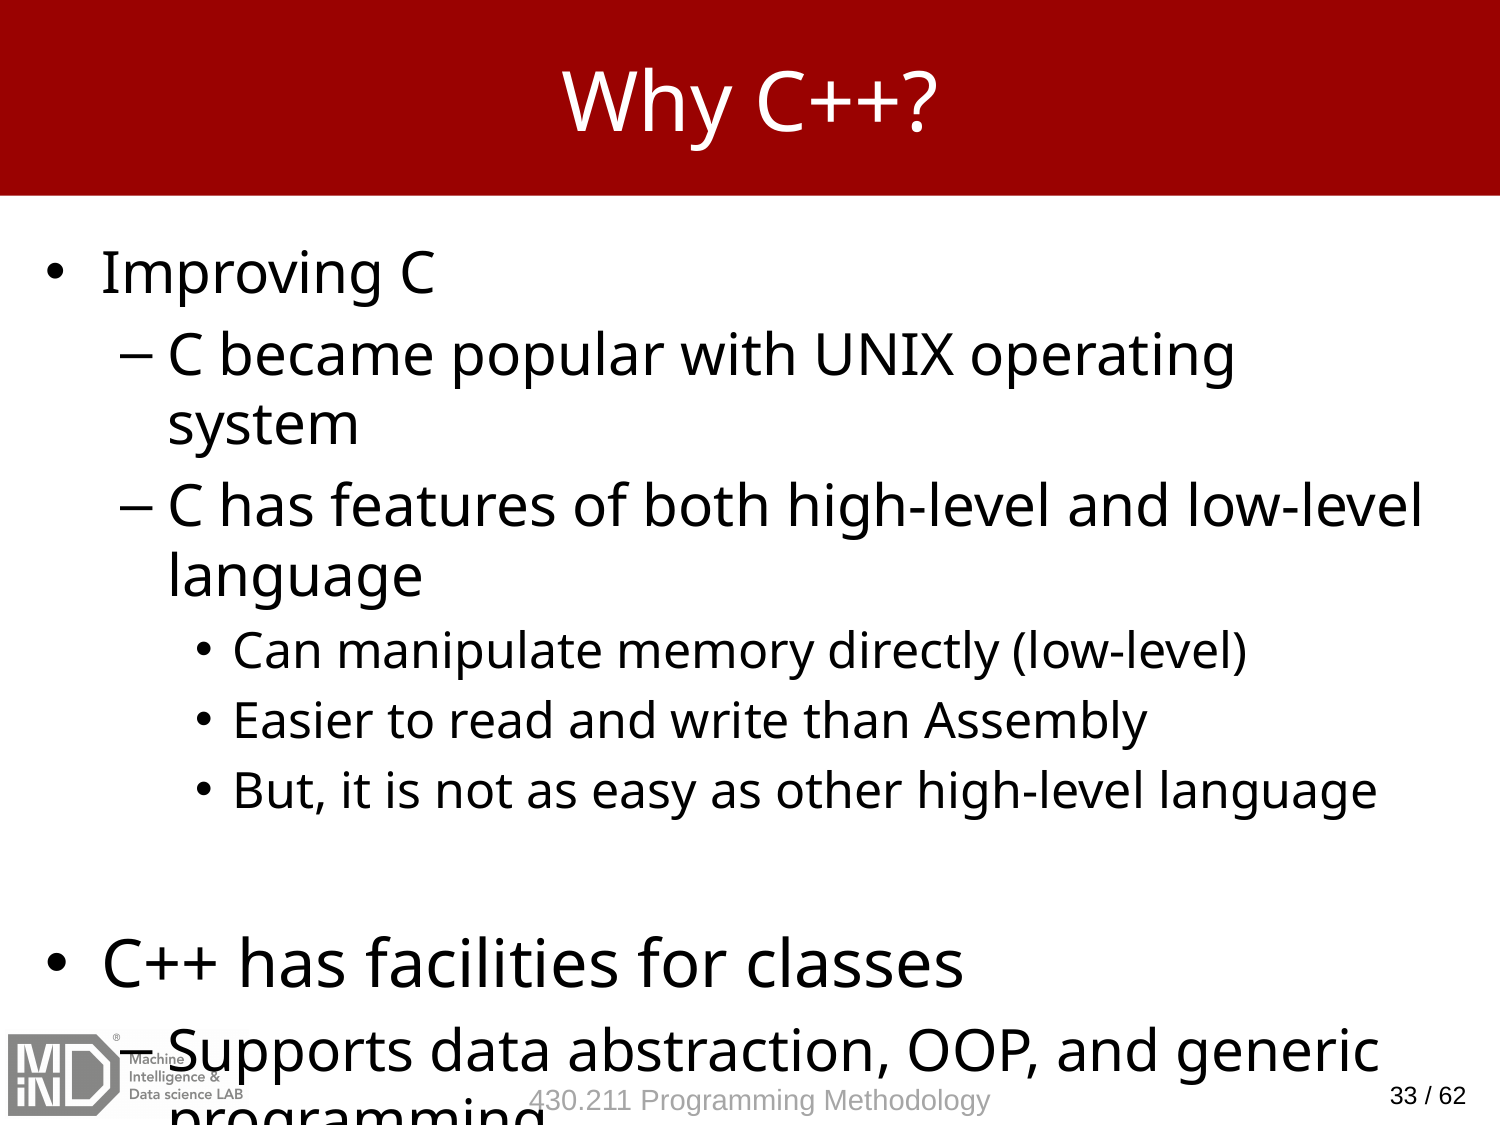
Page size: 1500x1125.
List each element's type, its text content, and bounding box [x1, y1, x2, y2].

list Improving C C became popular with UNIX operating system C has features of both high-level and low-level language Can manipulate memory directly (low-level) Easier to read and write than Assembly But, it is not as easy as other high-level language C++ has facilities for classes Supports data abstraction, OOP, and generic programming Has many users and wide applications Many production codes are written in C++! [30, 227, 1459, 1005]
title Why C++? [0, 0, 1500, 196]
slide_number 33 / 62 [1144, 1064, 1482, 1125]
picture [5, 1029, 249, 1119]
